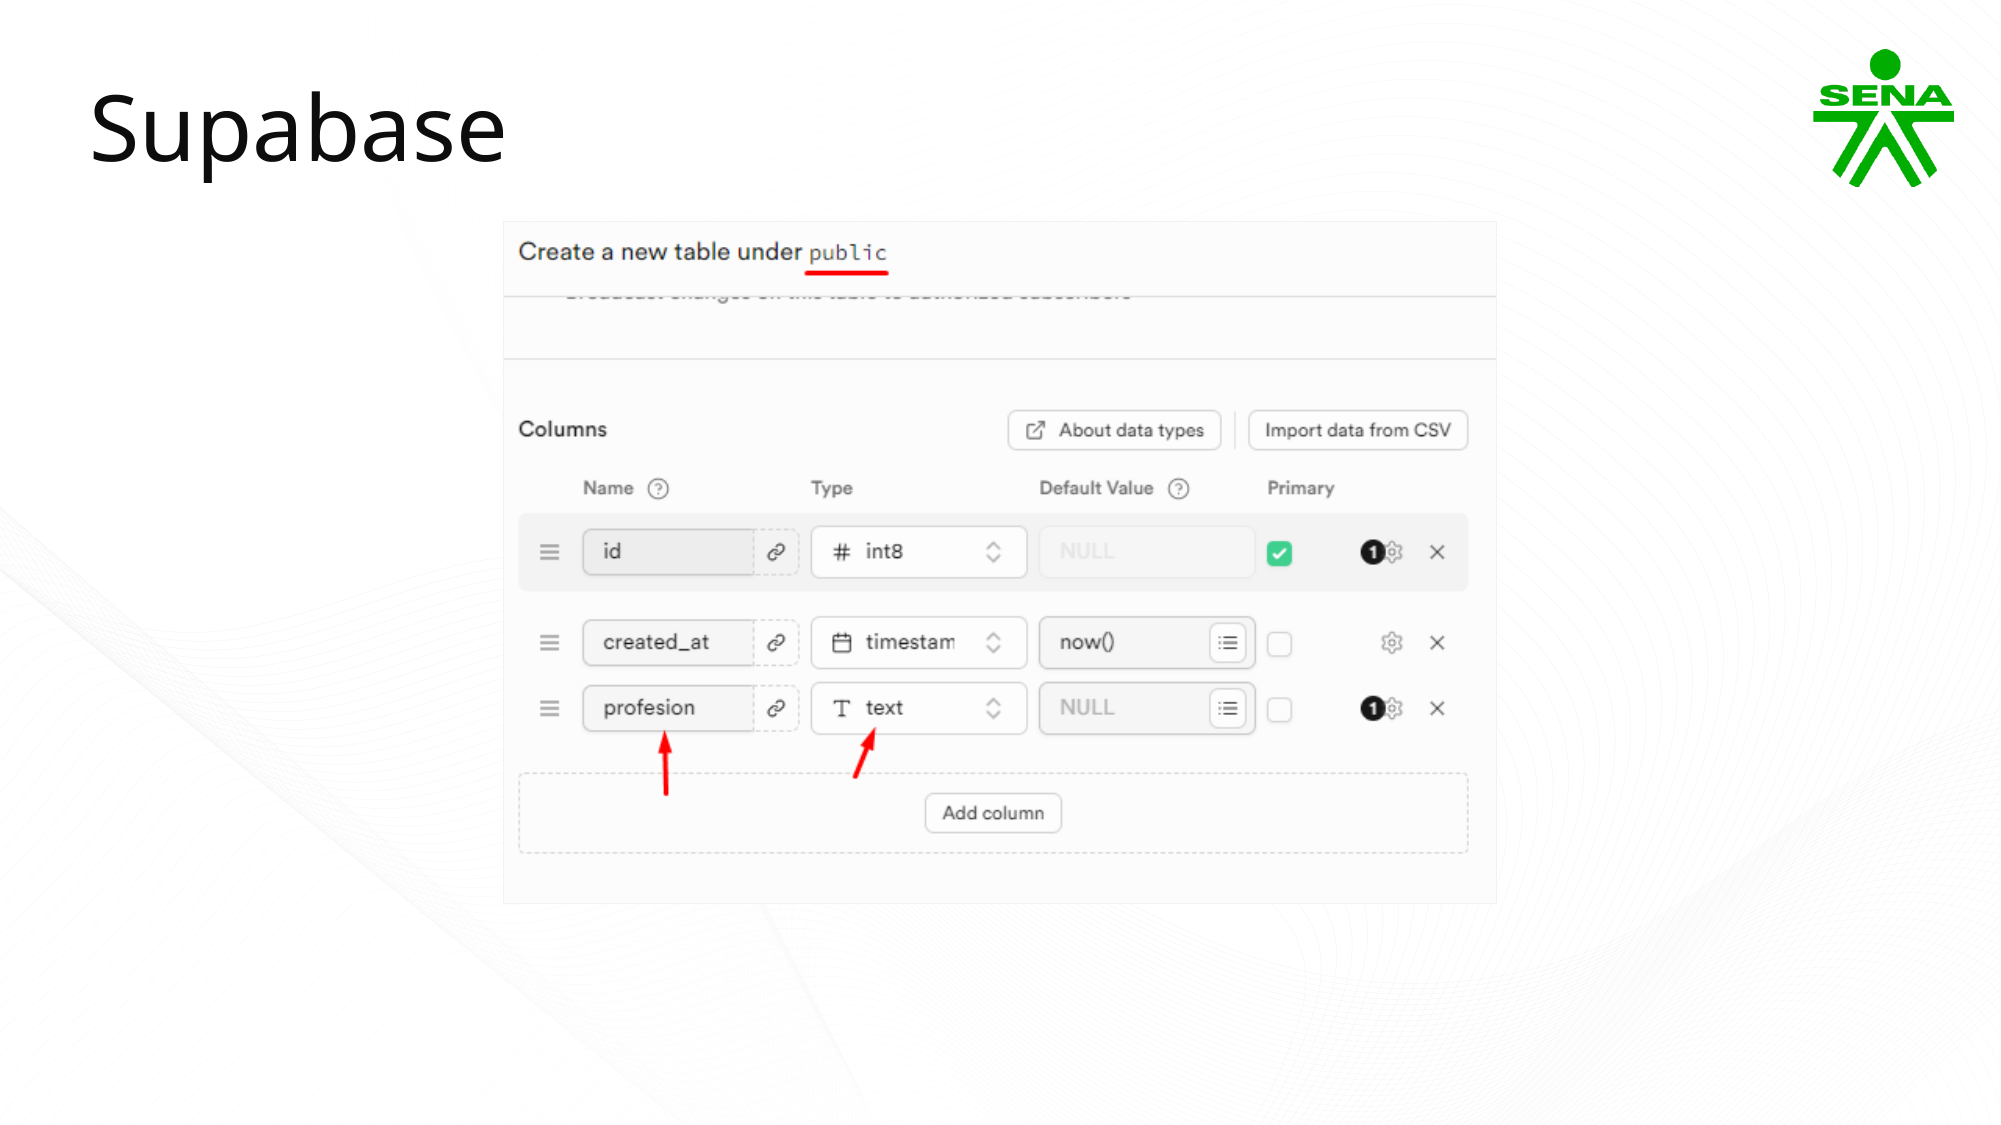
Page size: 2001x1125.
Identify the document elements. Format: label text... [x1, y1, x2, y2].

picture [0, 0, 2000, 1125]
text_box Supabase [74, 75, 1800, 186]
